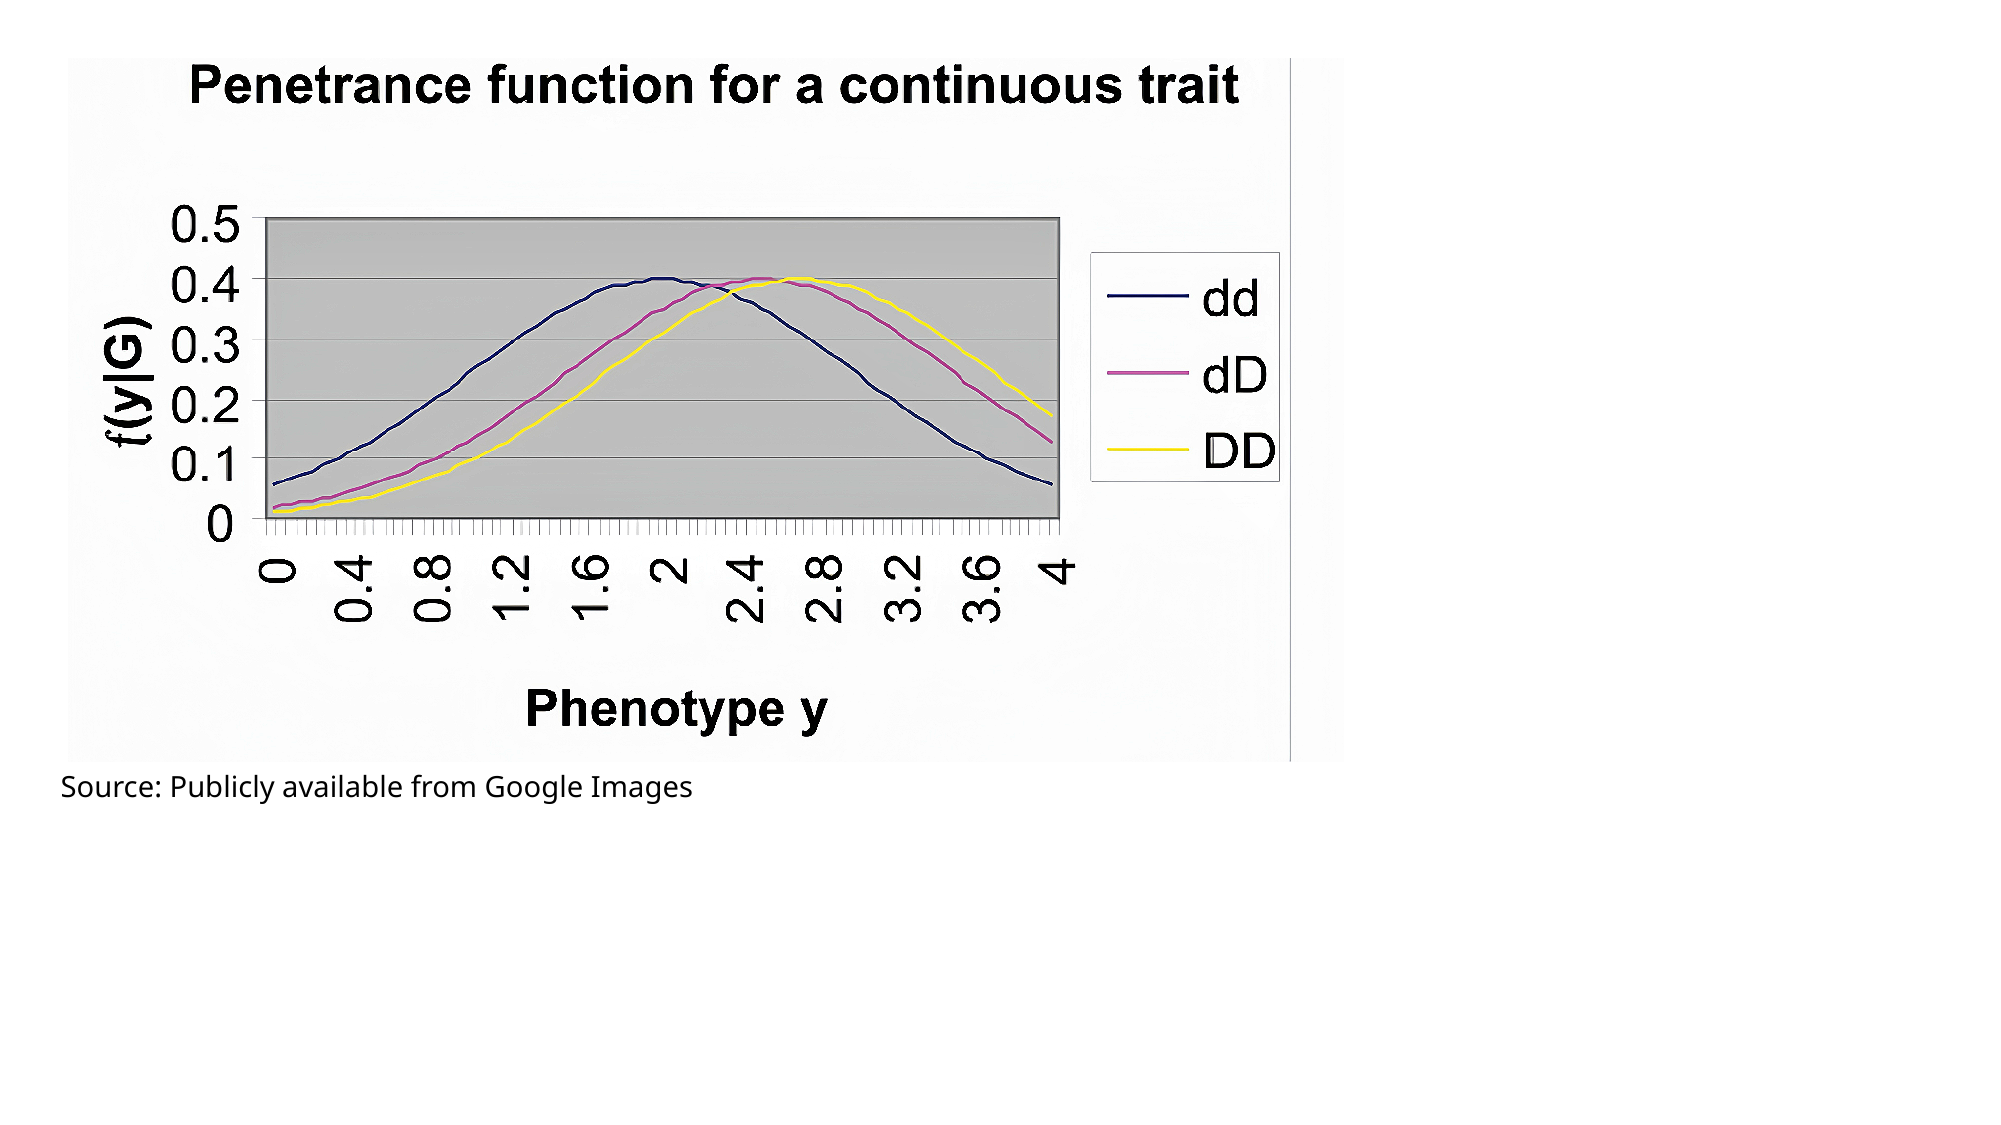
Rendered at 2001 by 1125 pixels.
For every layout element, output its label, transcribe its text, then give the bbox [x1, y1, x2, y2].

text_box Source: Publicly available from Google Images [45, 761, 709, 812]
picture [67, 58, 1344, 762]
